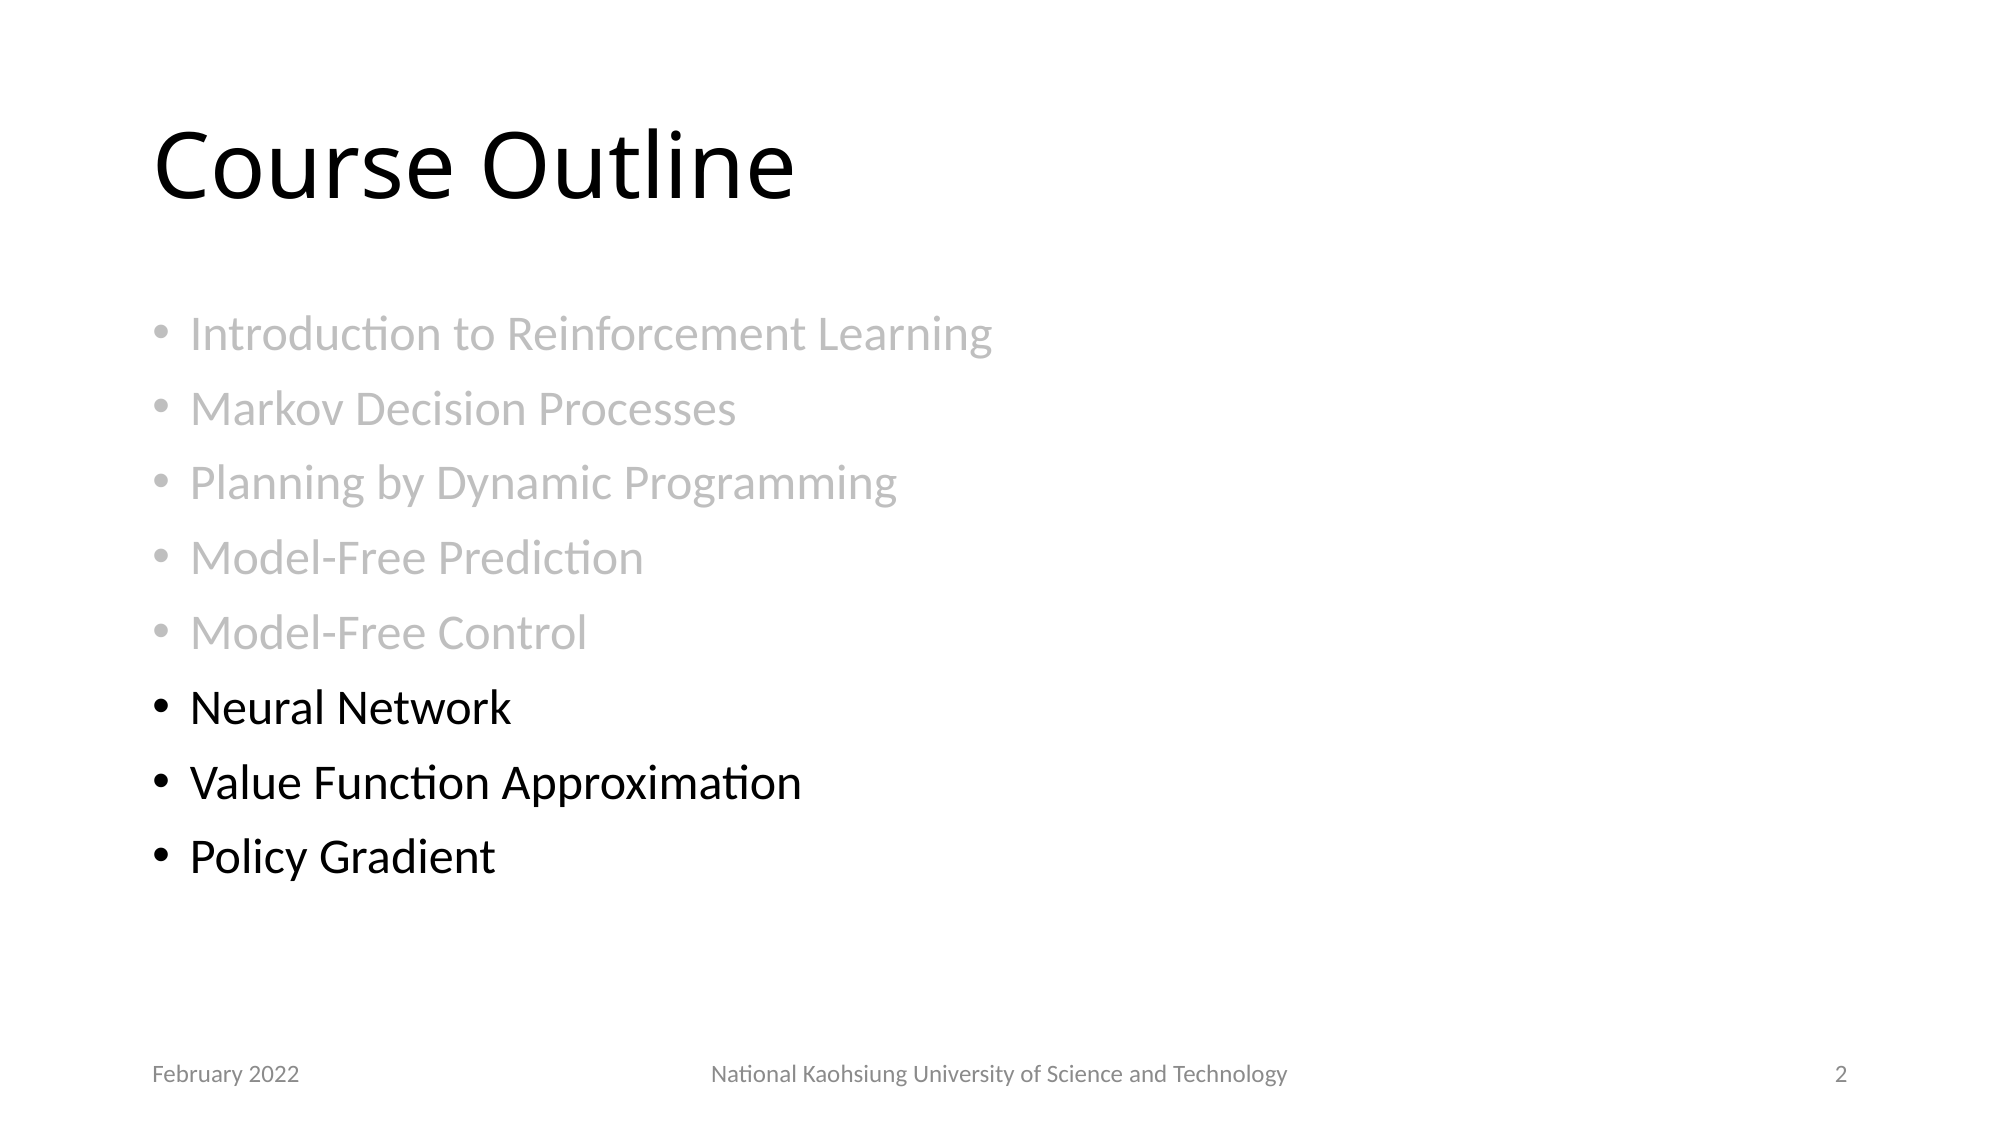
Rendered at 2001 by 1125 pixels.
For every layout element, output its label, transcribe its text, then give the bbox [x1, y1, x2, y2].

slide_number 2 [1412, 1042, 1863, 1103]
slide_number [137, 1042, 588, 1103]
footer National Kaohsiung University of Science and Technology [662, 1042, 1338, 1103]
title Course Outline [137, 59, 1863, 278]
list Introduction to Reinforcement Learning Markov Decision Processes Planning by Dynamic Programming Model-Free Prediction Model-Free Control Neural Network Value Function Approximation Policy Gradient [137, 299, 1863, 1014]
